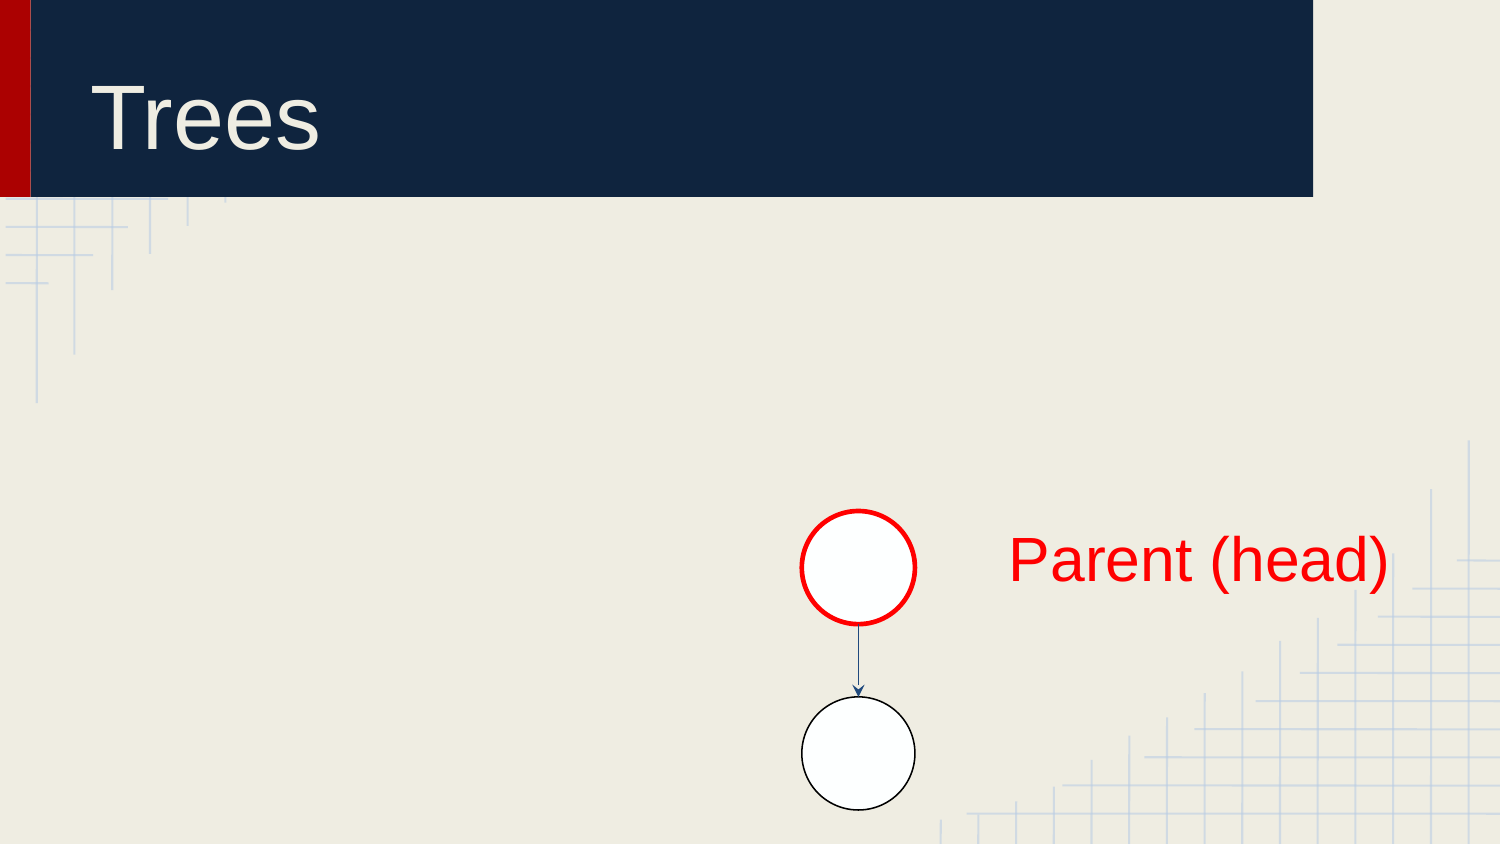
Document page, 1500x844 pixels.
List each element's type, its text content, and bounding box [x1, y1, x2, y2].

title Trees [75, 16, 1276, 183]
text_box [801, 697, 915, 811]
text_box Parent (head) [966, 504, 1433, 632]
text_box [801, 511, 915, 625]
